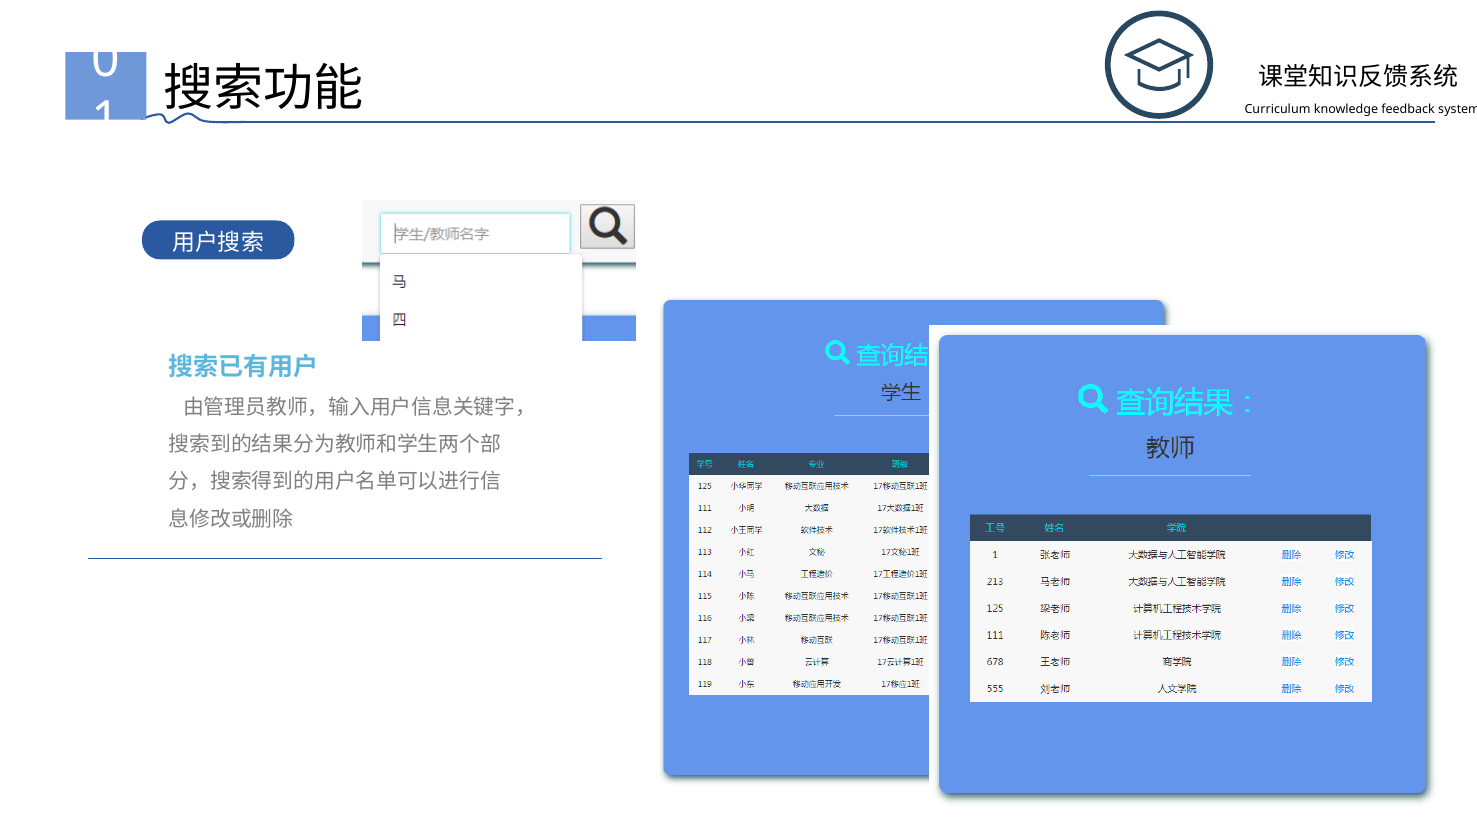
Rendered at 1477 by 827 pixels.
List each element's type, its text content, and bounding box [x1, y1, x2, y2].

text_box [147, 112, 246, 124]
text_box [141, 220, 295, 264]
picture [659, 295, 1443, 807]
text_box 搜索已有用户 由管理员教师，输入用户信息关键字，搜索到的结果分为教师和学生两个部分，搜索得到的用户名单可以进行信息修改或删除 [162, 332, 527, 534]
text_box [1074, 27, 1477, 124]
text_box 搜索功能 [148, 47, 489, 121]
text_box 01 [64, 51, 147, 121]
picture [361, 200, 636, 341]
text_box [1107, 13, 1211, 116]
